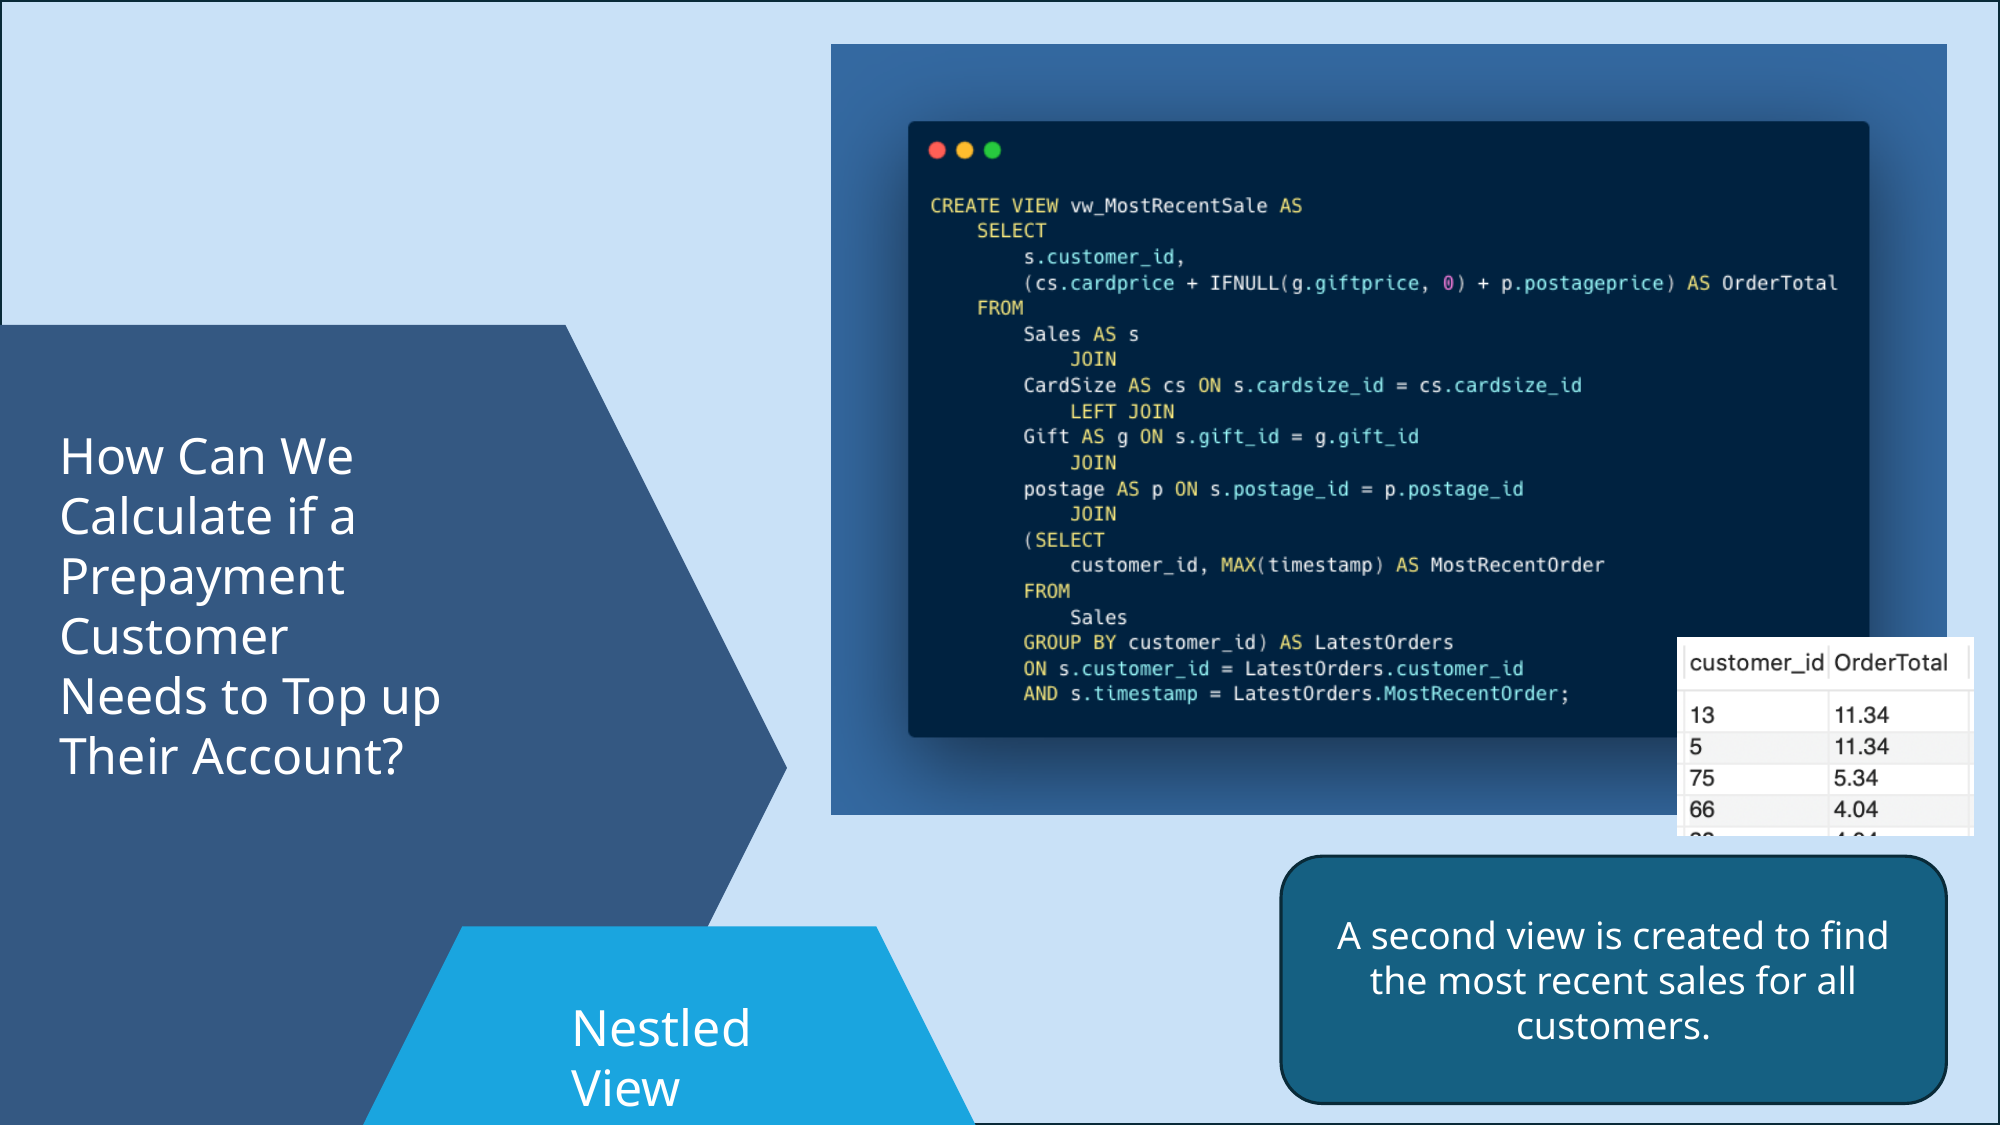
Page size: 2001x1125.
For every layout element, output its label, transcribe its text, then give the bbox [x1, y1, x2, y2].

text_box [0, 0, 2000, 1125]
text_box How Can We Calculate if a Prepayment Customer Needs to Top up Their Account? [44, 416, 458, 792]
picture [830, 43, 1974, 836]
text_box [361, 924, 978, 1125]
text_box [0, 323, 789, 1125]
text_box Nestled View [556, 988, 873, 1124]
text_box A second view is created to find the most recent sales for all customers. [1279, 854, 1948, 1106]
